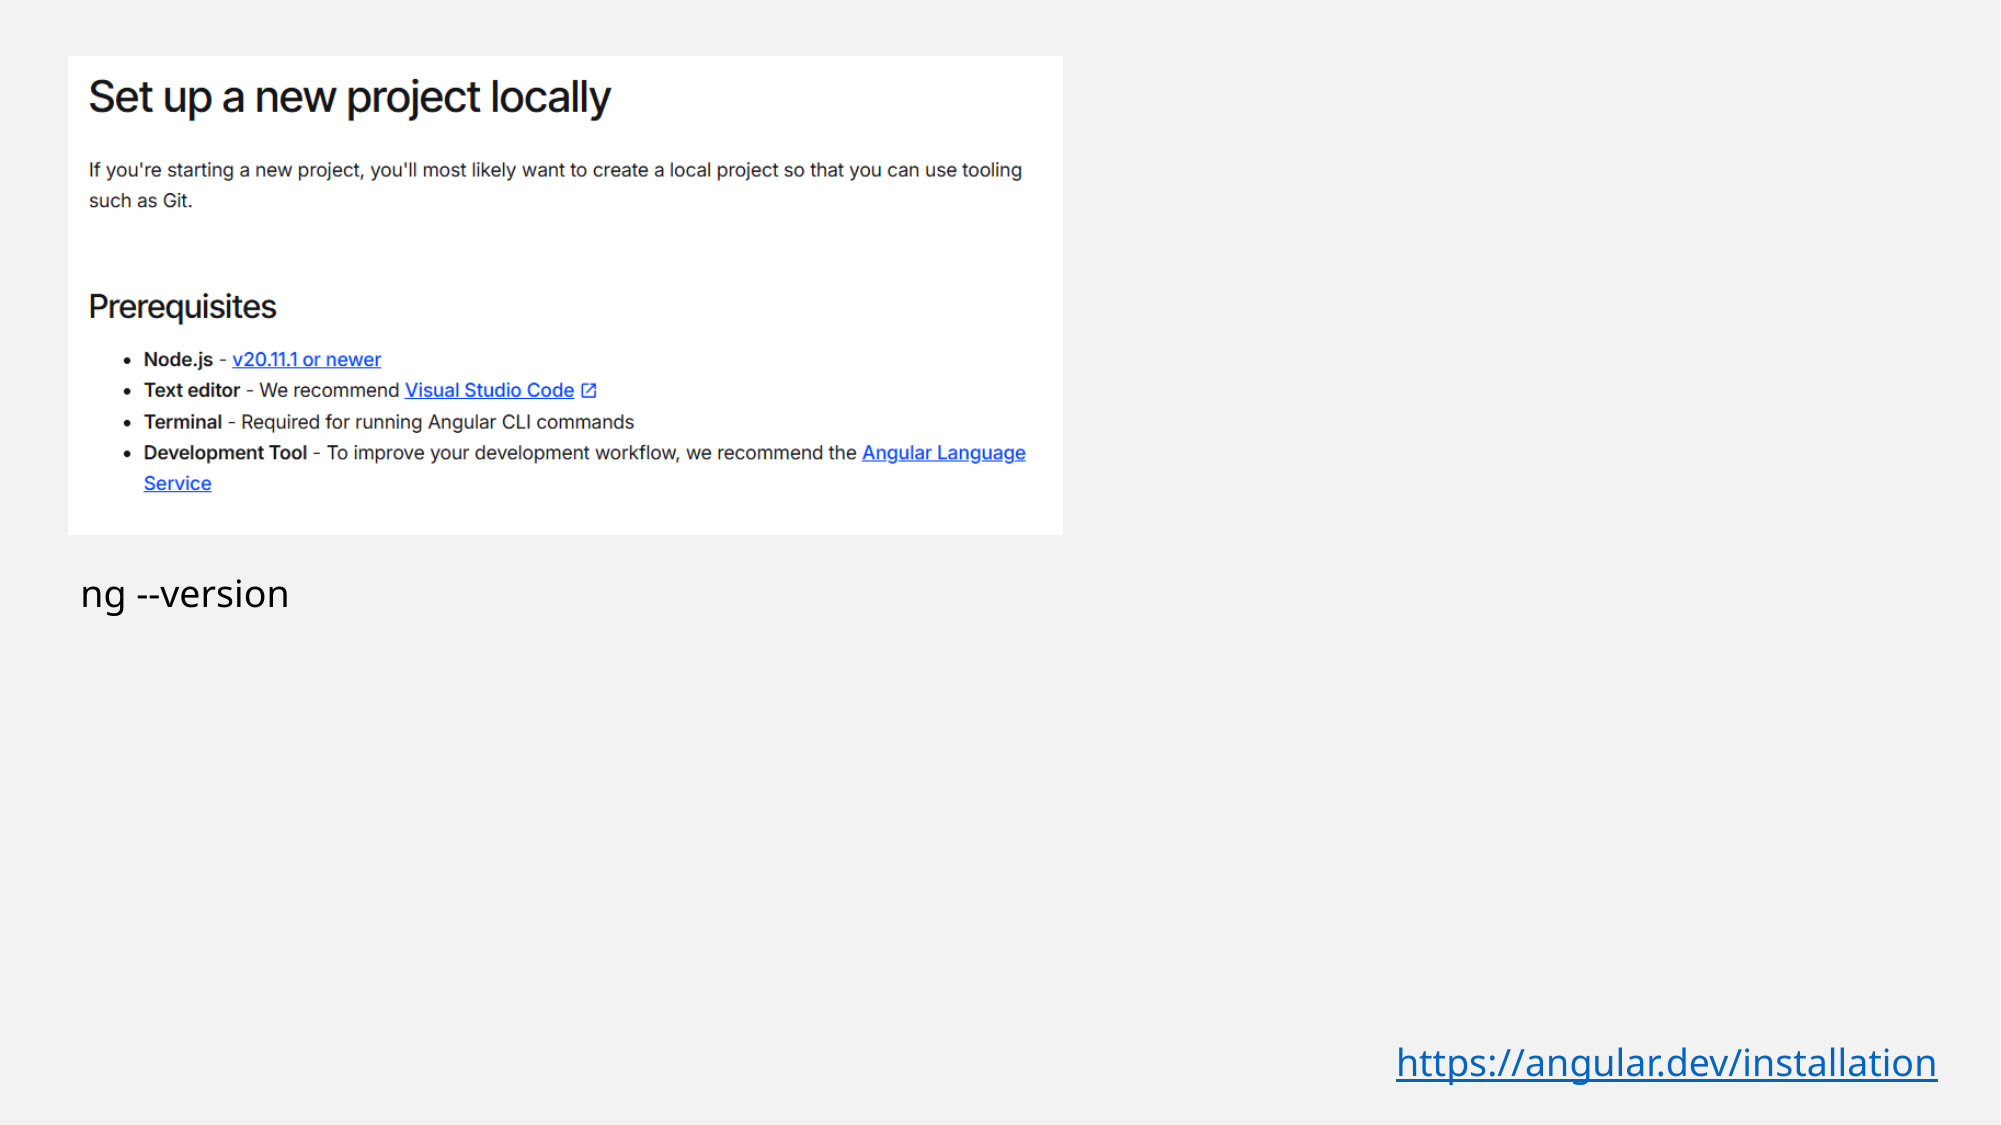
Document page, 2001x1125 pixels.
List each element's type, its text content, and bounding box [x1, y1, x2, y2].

text_box ng --version [65, 562, 1066, 623]
text_box https://angular.dev/installation [1381, 1031, 1975, 1097]
picture [68, 56, 1063, 535]
